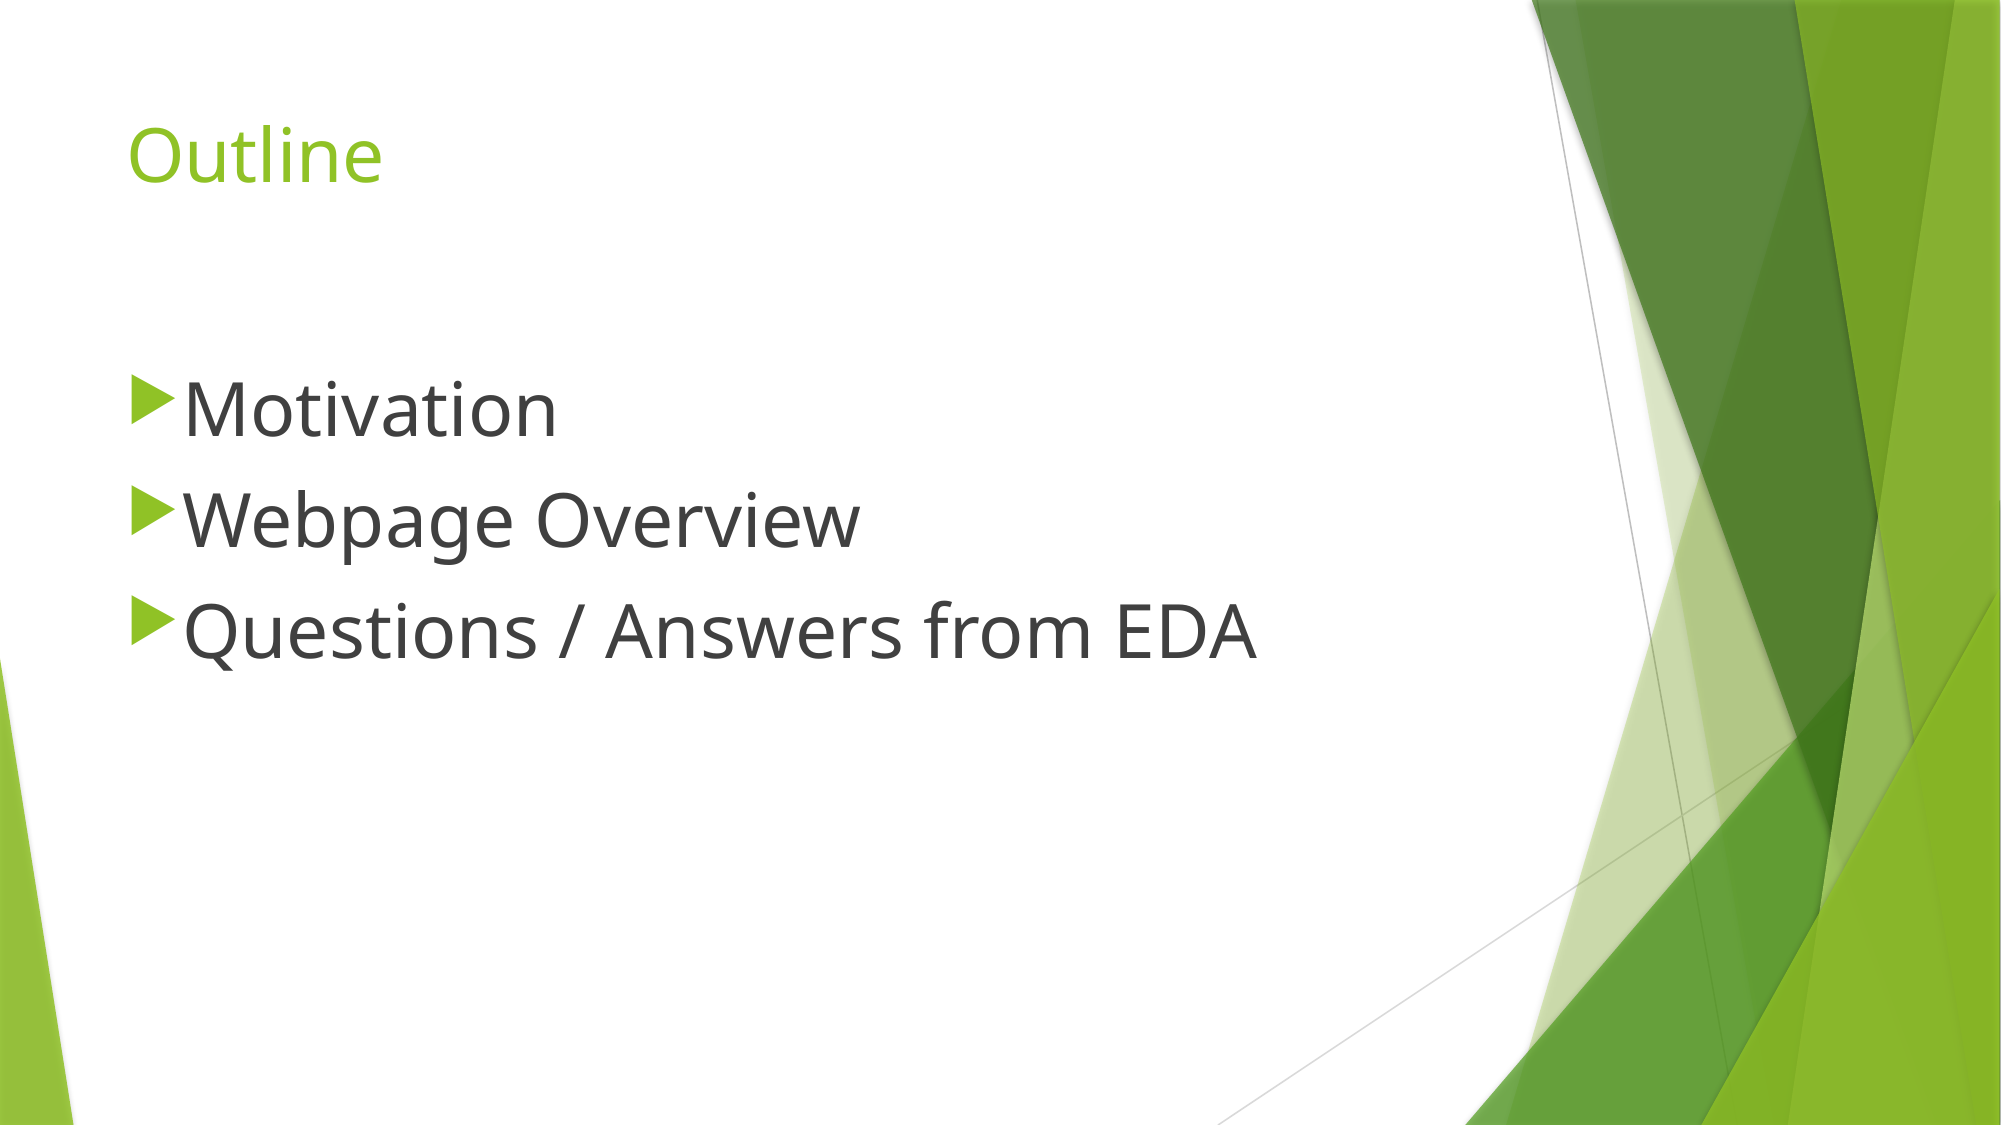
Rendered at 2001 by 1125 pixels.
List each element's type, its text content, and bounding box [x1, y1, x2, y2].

list Motivation Webpage Overview Questions / Answers from EDA [111, 354, 1522, 992]
title Outline [111, 99, 1522, 317]
